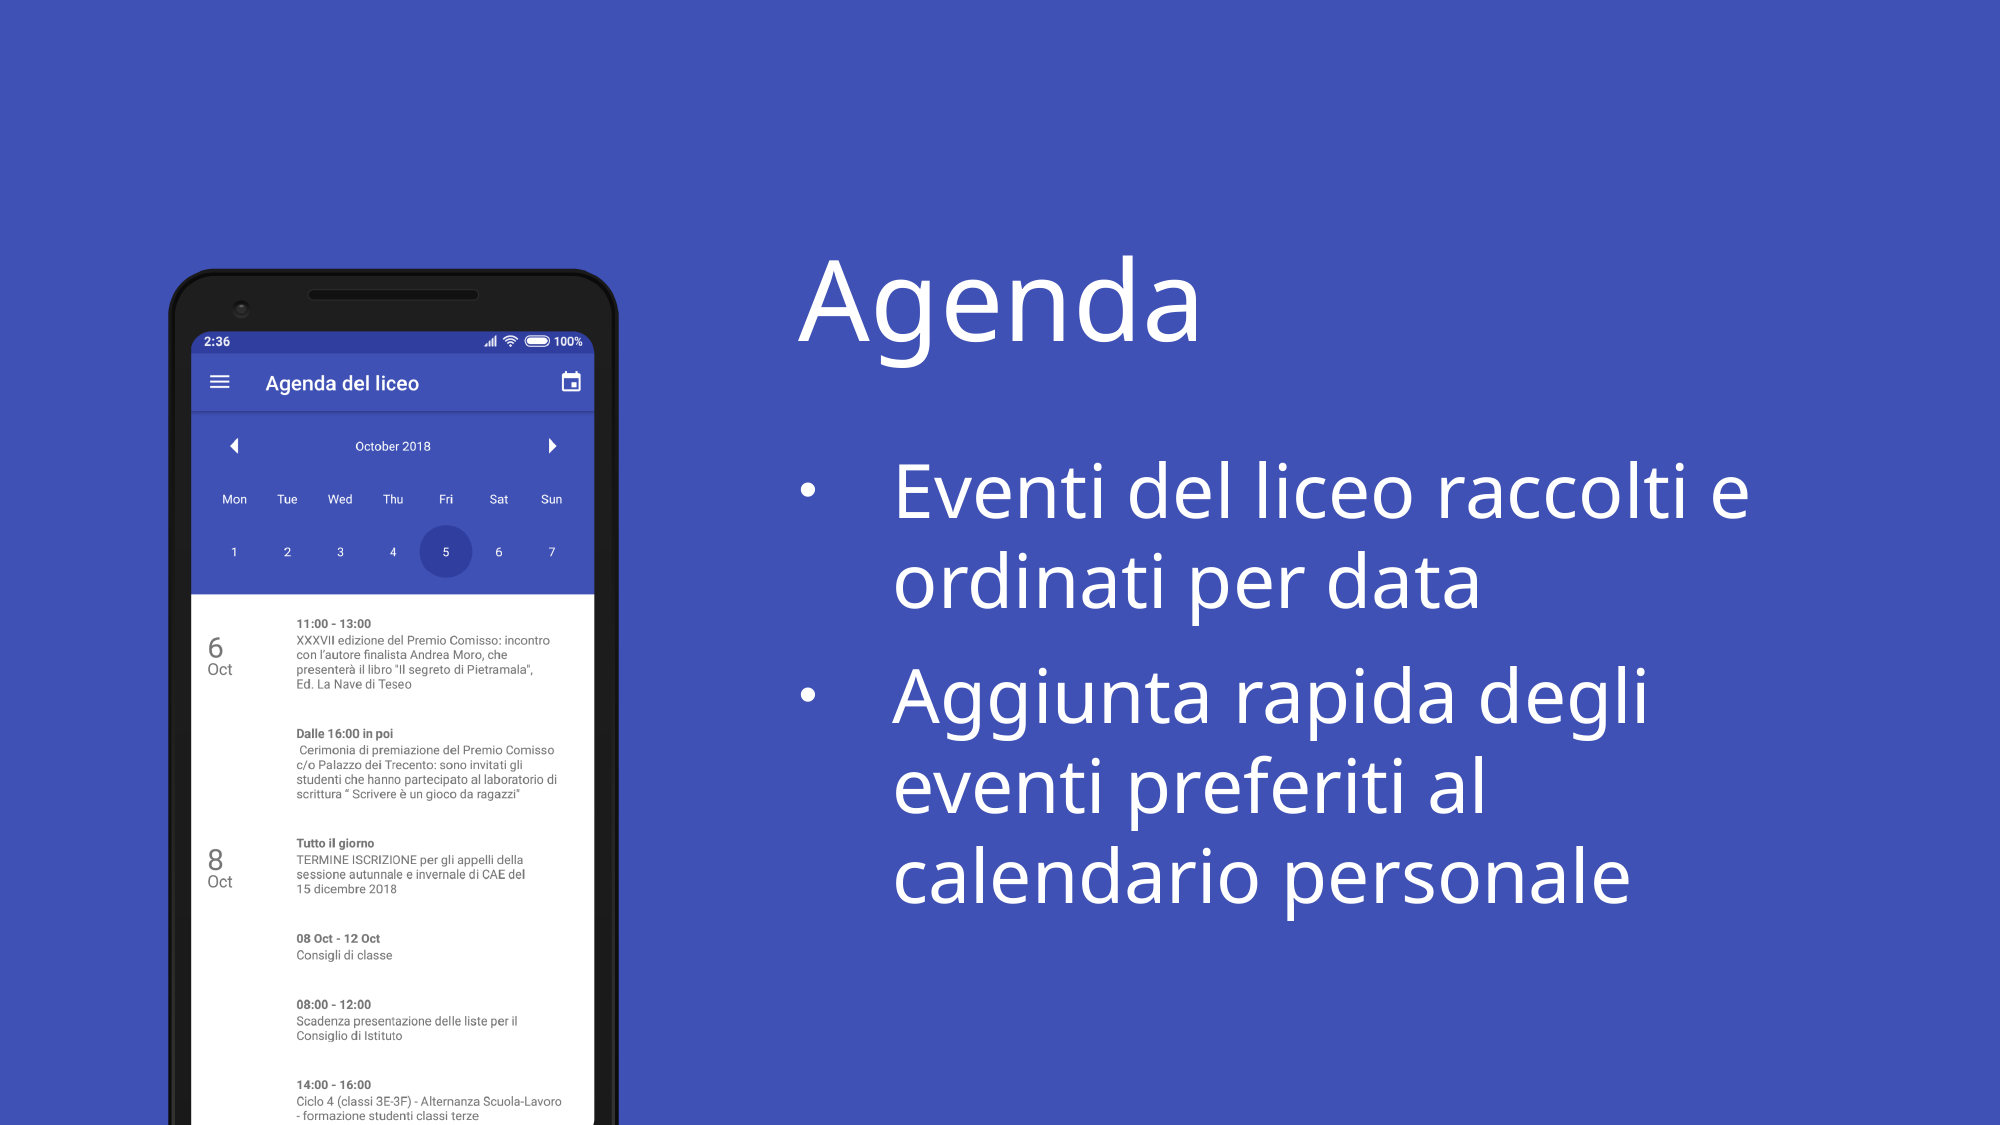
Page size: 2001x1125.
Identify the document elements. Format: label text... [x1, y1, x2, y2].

picture [0, 101, 785, 1125]
text_box Agenda [785, 221, 1883, 372]
text_box Eventi del liceo raccolti e ordinati per data Aggiunta rapida degli eventi preferiti al calendario personale [785, 436, 1883, 927]
